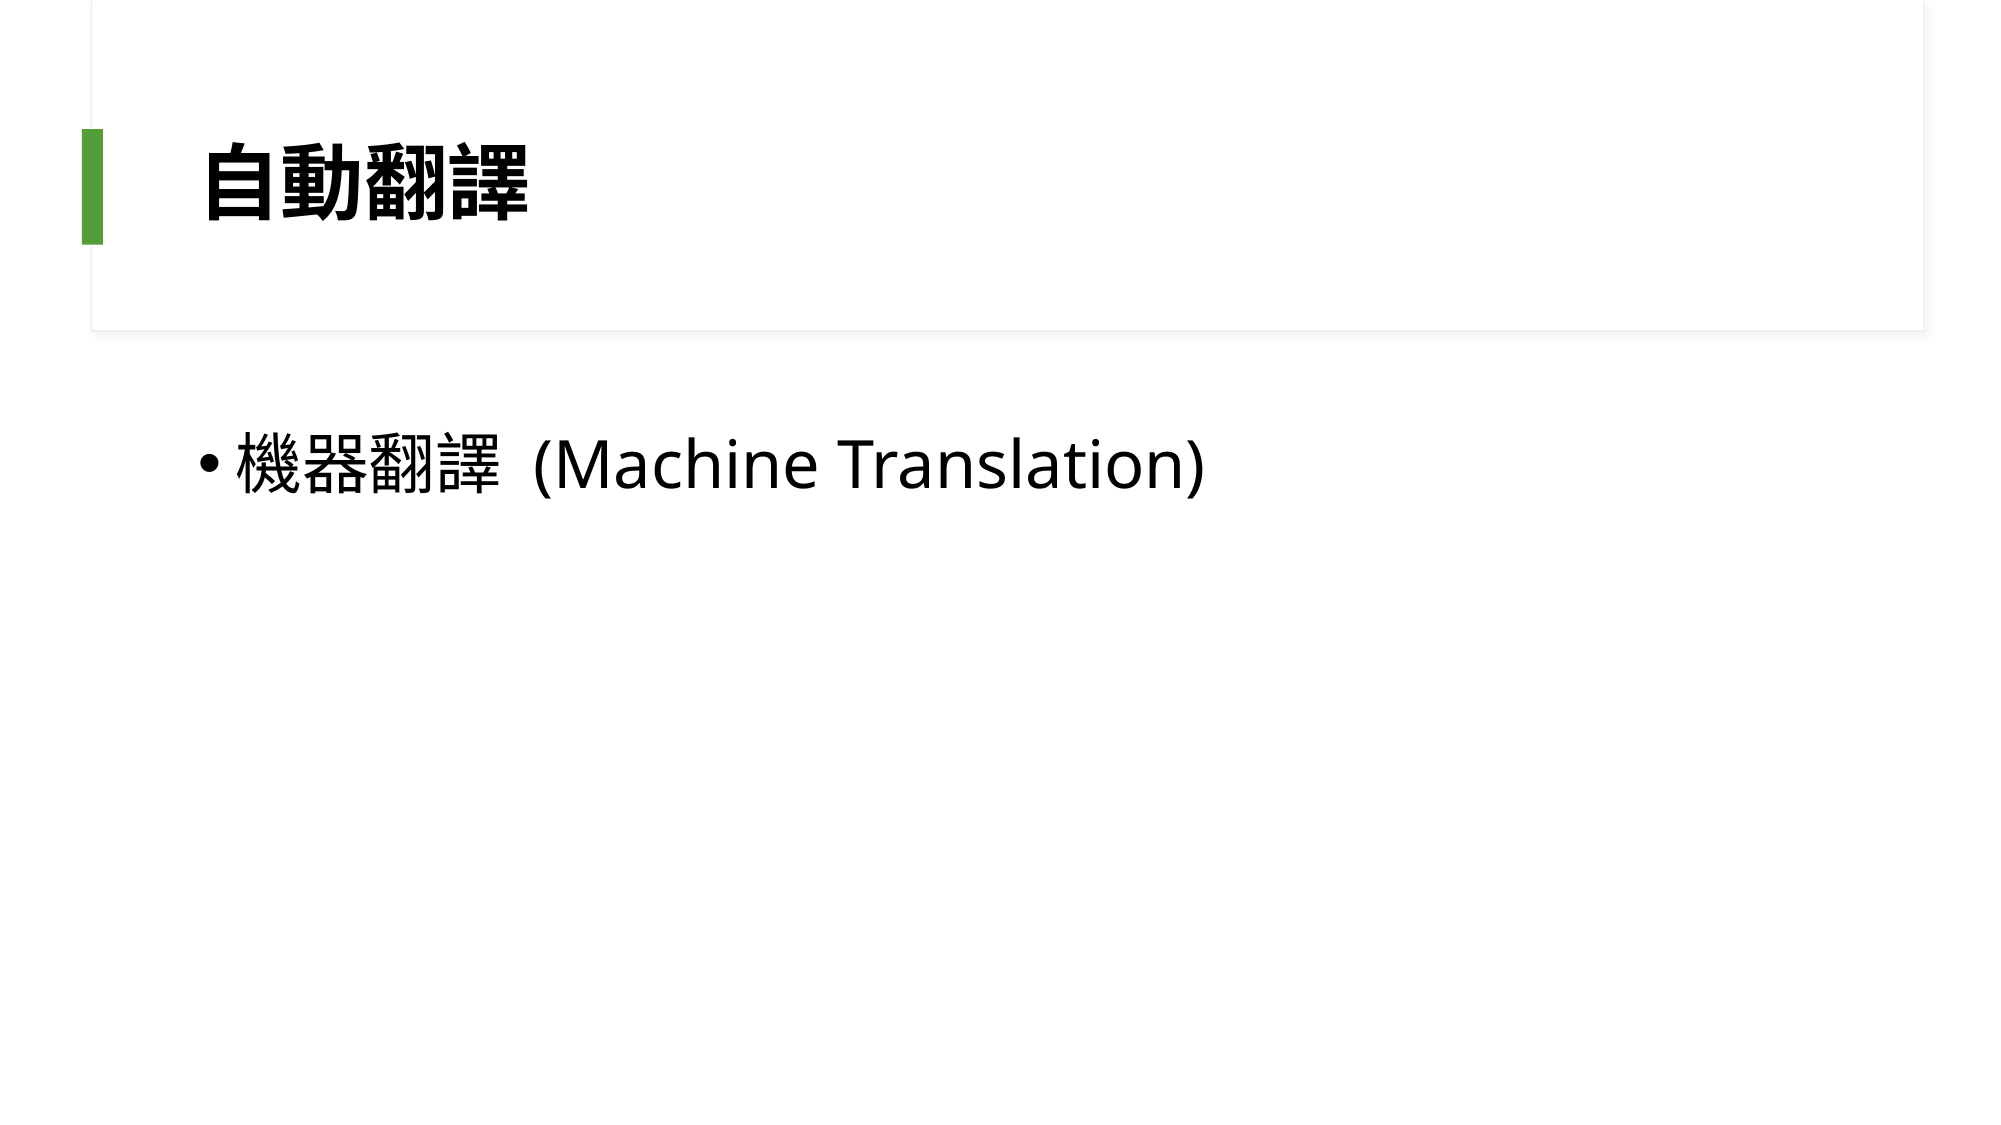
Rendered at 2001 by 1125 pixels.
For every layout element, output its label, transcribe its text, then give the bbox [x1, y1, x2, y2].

list 機器翻譯 (Machine Translation) [183, 406, 1851, 1013]
title 自動翻譯 [183, 90, 1851, 284]
